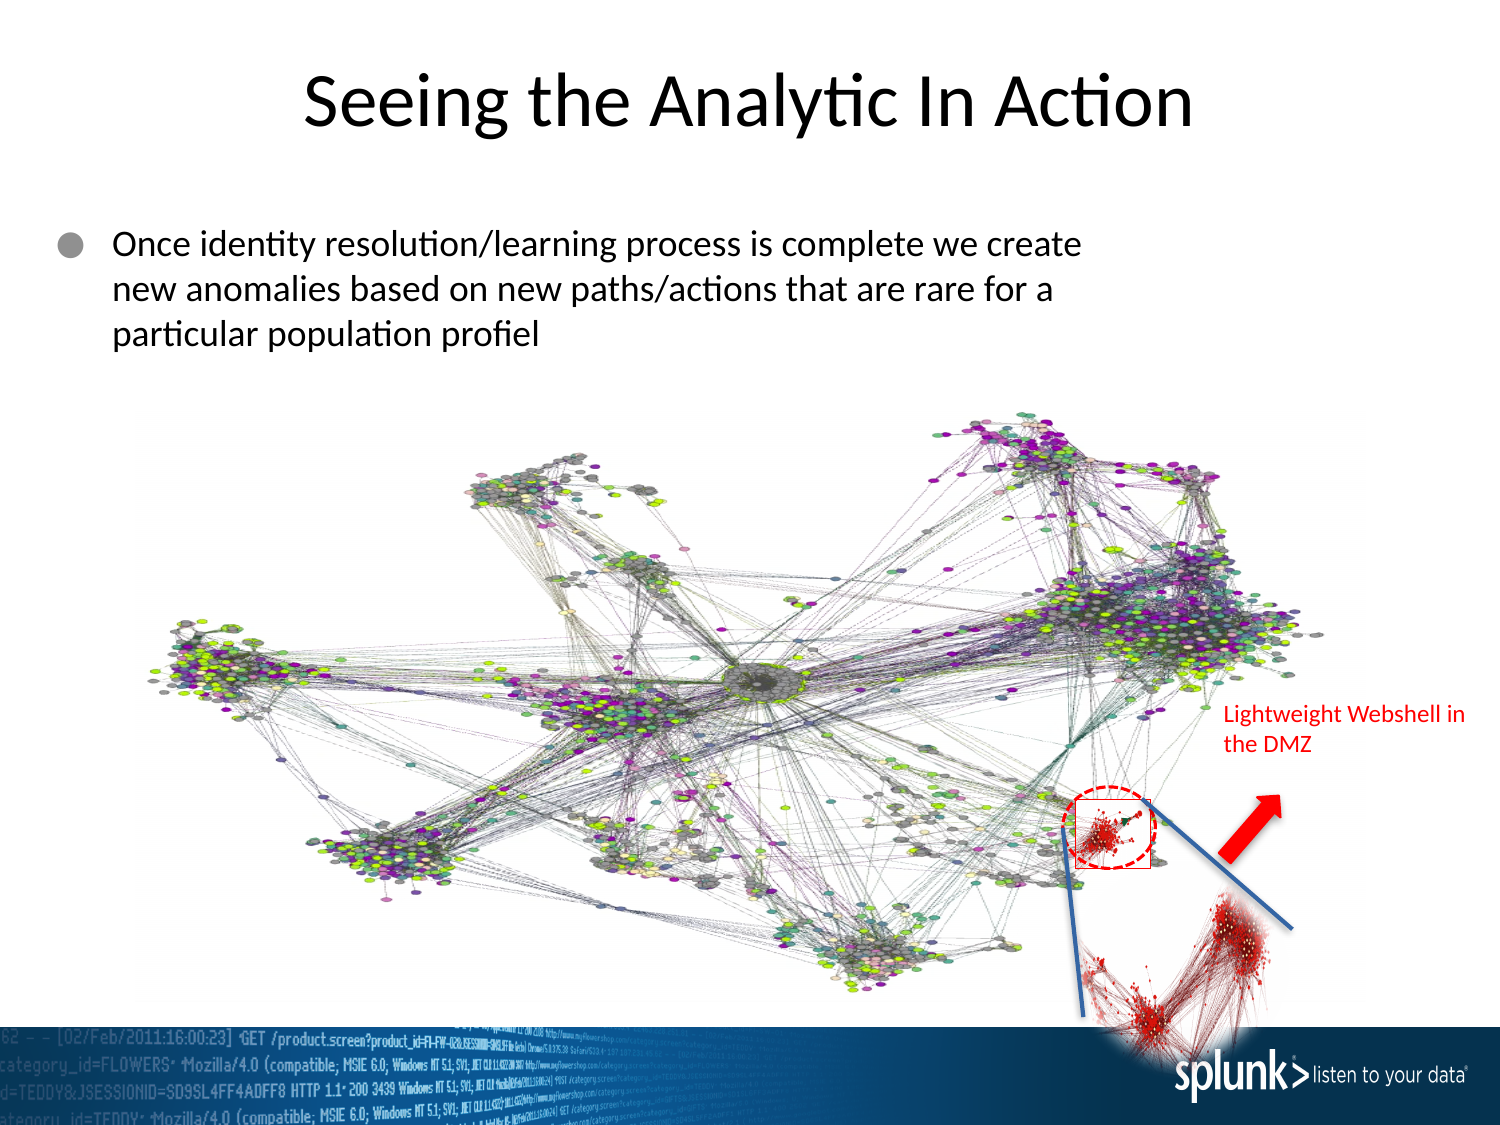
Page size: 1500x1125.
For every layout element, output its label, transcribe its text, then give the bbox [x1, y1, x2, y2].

list Once identity resolution/learning process is complete we create new anomalies based on new paths/actions that are rare for a particular population profiel [47, 214, 1126, 993]
picture [0, 409, 1500, 1125]
text_box Lightweight Webshell in the DMZ [1370, 689, 1488, 765]
title Seeing the Analytic In Action [0, 2, 1500, 190]
